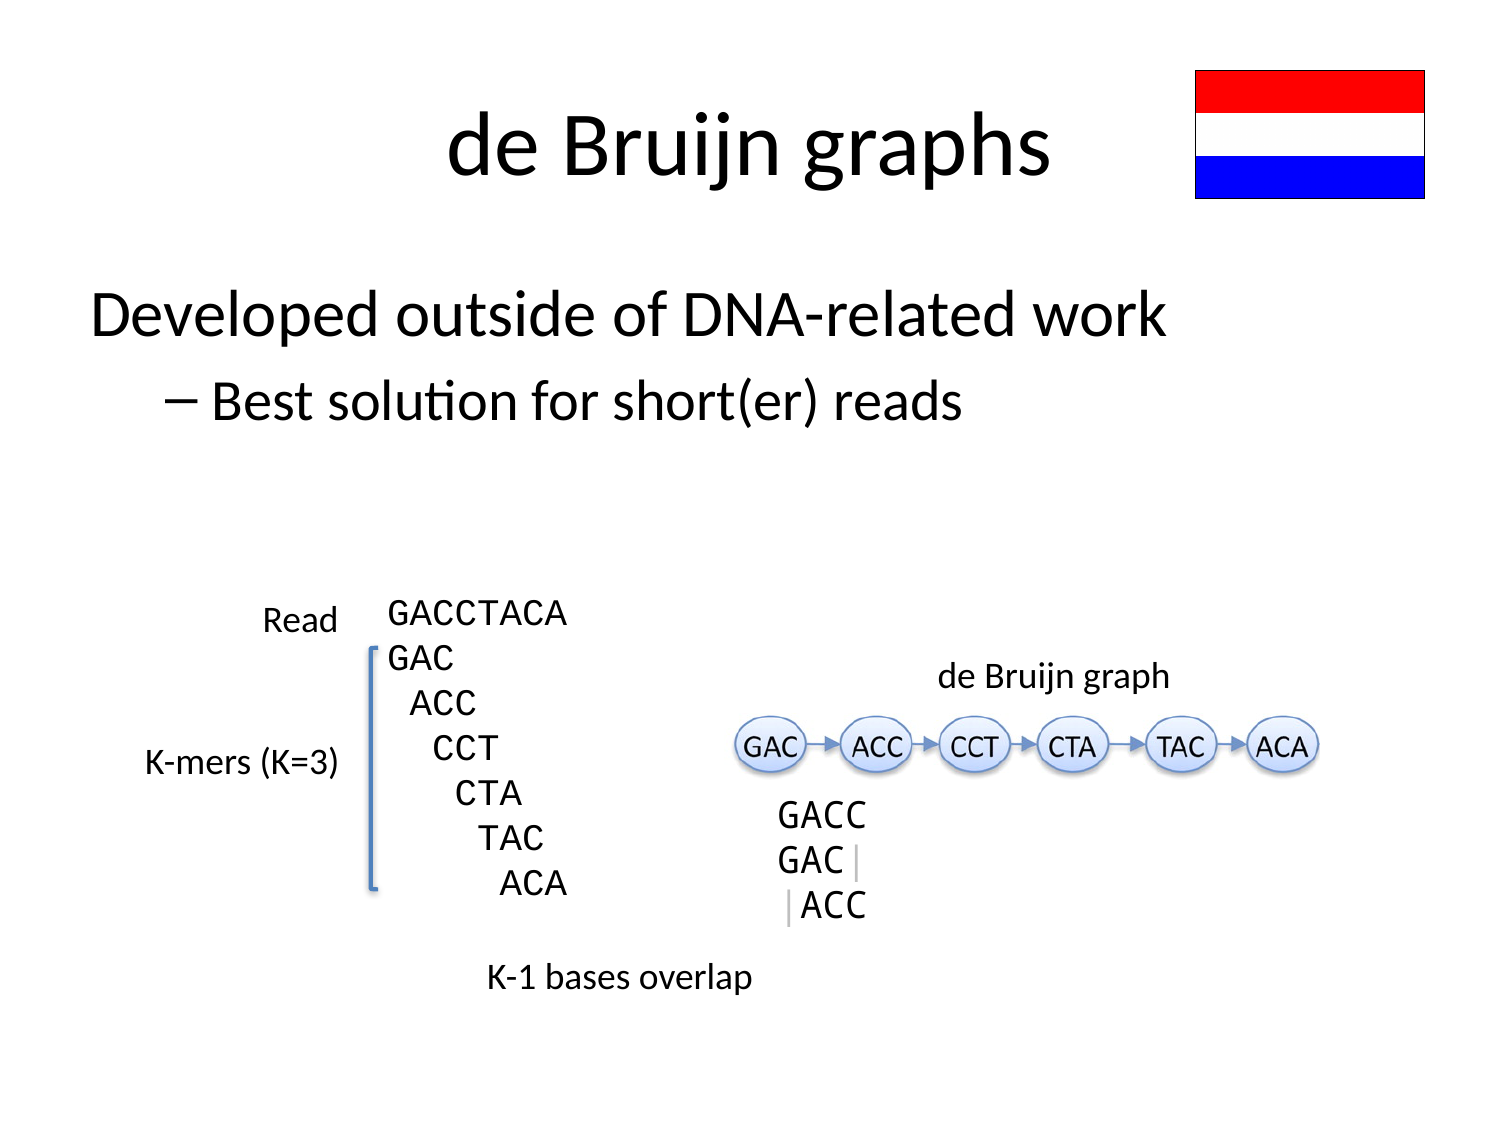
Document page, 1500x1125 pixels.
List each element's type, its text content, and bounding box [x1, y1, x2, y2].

text_box GACCTACA GAC ACC CCT CTA TAC ACA [372, 580, 583, 911]
text_box Read [247, 587, 354, 647]
text_box K-mers (K=3) [130, 729, 355, 789]
text_box [368, 645, 379, 892]
list Developed outside of DNA-related work Best solution for short(er) reads [75, 262, 1425, 1005]
title de Bruijn graphs [75, 45, 1425, 233]
picture [1195, 70, 1426, 199]
text_box GACC GAC| |ACC [762, 830, 883, 934]
text_box K-1 bases overlap [472, 944, 769, 1004]
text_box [723, 643, 1320, 822]
